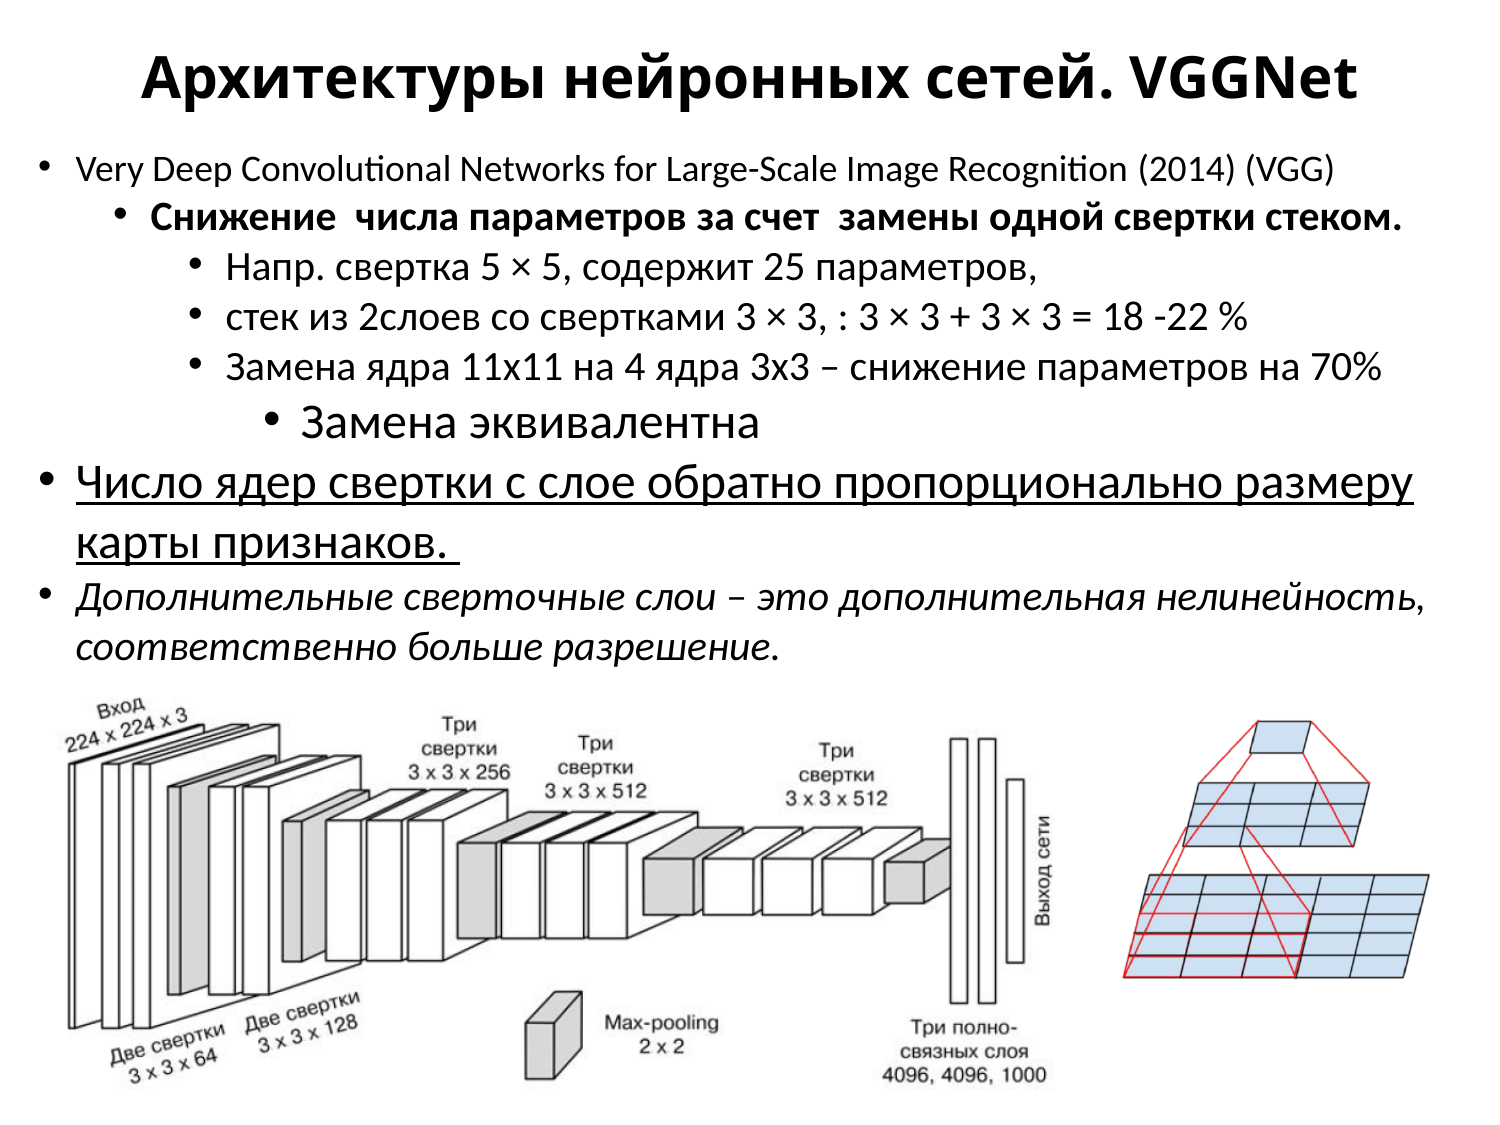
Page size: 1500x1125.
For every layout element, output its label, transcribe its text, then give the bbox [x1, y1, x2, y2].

title Архитектуры нейронных сетей. VGGNet [103, 23, 1397, 136]
list Very Deep Convolutional Networks for Large-Scale Image Recognition (2014) (VGG) Снижение числа параметров за счет замены одной свертки стеком. Напр. свертка 5 × 5, содержит 25 параметров, стек из 2слоев со свертками 3 × 3, : 3 × 3 + 3 × 3 = 18 -22 % Замена ядра 11х11 на 4 ядра 3х3 – снижение параметров на 70% Замена эквивалентна Число ядер свертки с слое обратно пропорционально размеру карты признаков. Дополнительные сверточные слои – это дополнительная нелинейность, соответственно больше разрешение. [23, 136, 1459, 1022]
picture [39, 673, 1078, 1105]
picture [1115, 715, 1436, 986]
